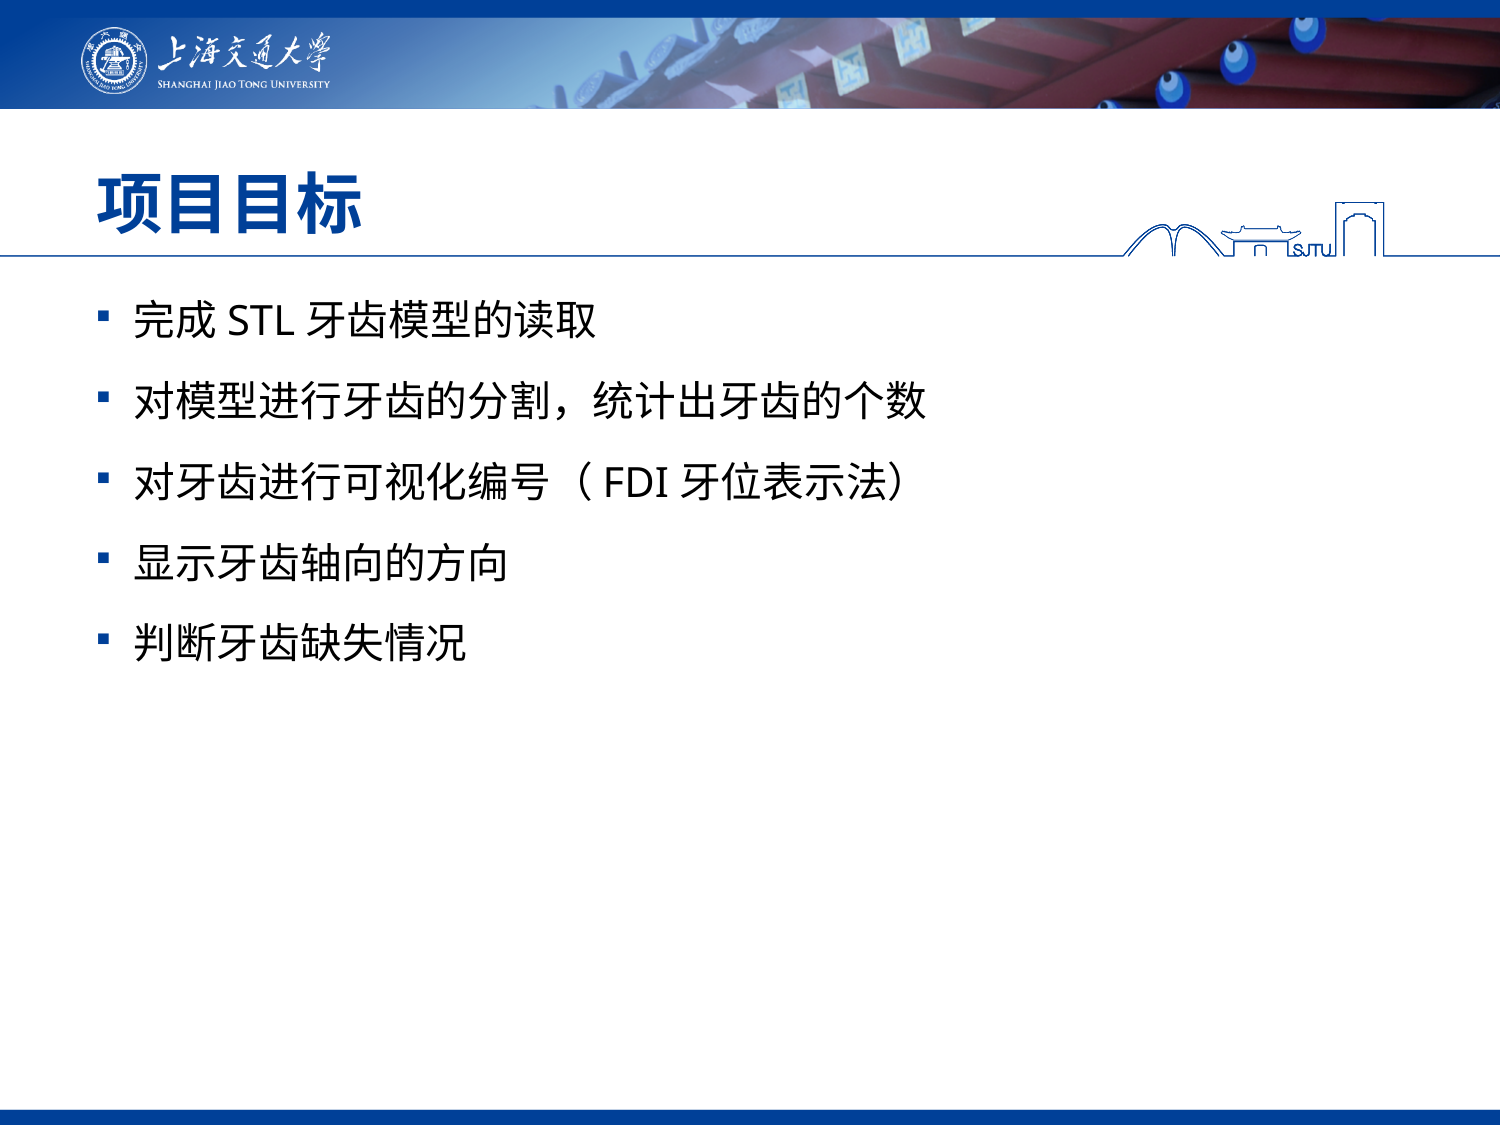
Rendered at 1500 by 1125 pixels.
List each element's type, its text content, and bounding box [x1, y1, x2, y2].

title 项目目标 [81, 159, 1455, 254]
list 完成STL牙齿模型的读取 对模型进行牙齿的分割，统计出牙齿的个数 对牙齿进行可视化编号（FDI牙位表示法） 显示牙齿轴向的方向 判断牙齿缺失情况 [81, 276, 1455, 1084]
picture [0, 18, 1500, 109]
